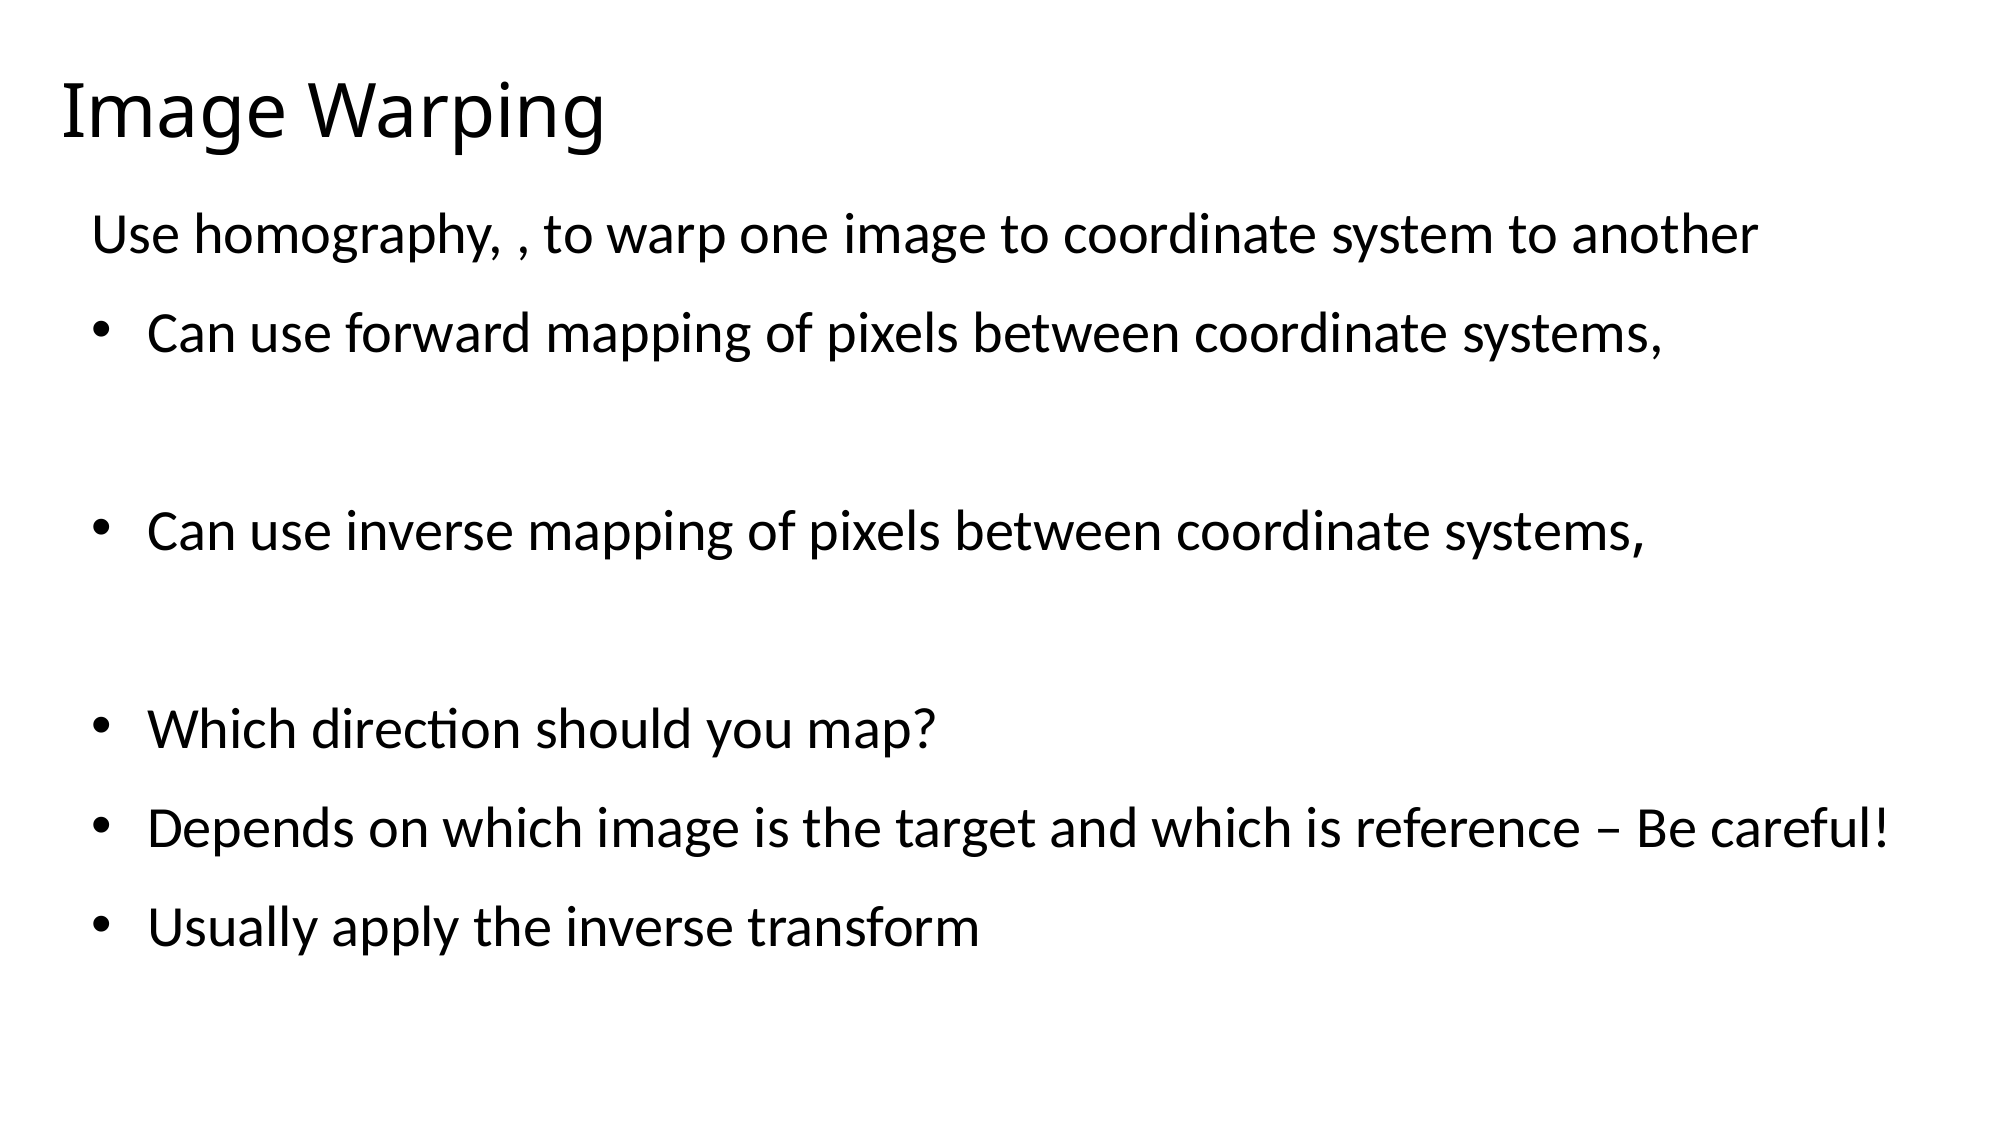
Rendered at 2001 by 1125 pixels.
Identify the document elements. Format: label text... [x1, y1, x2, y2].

title Image Warping [26, 0, 1953, 161]
